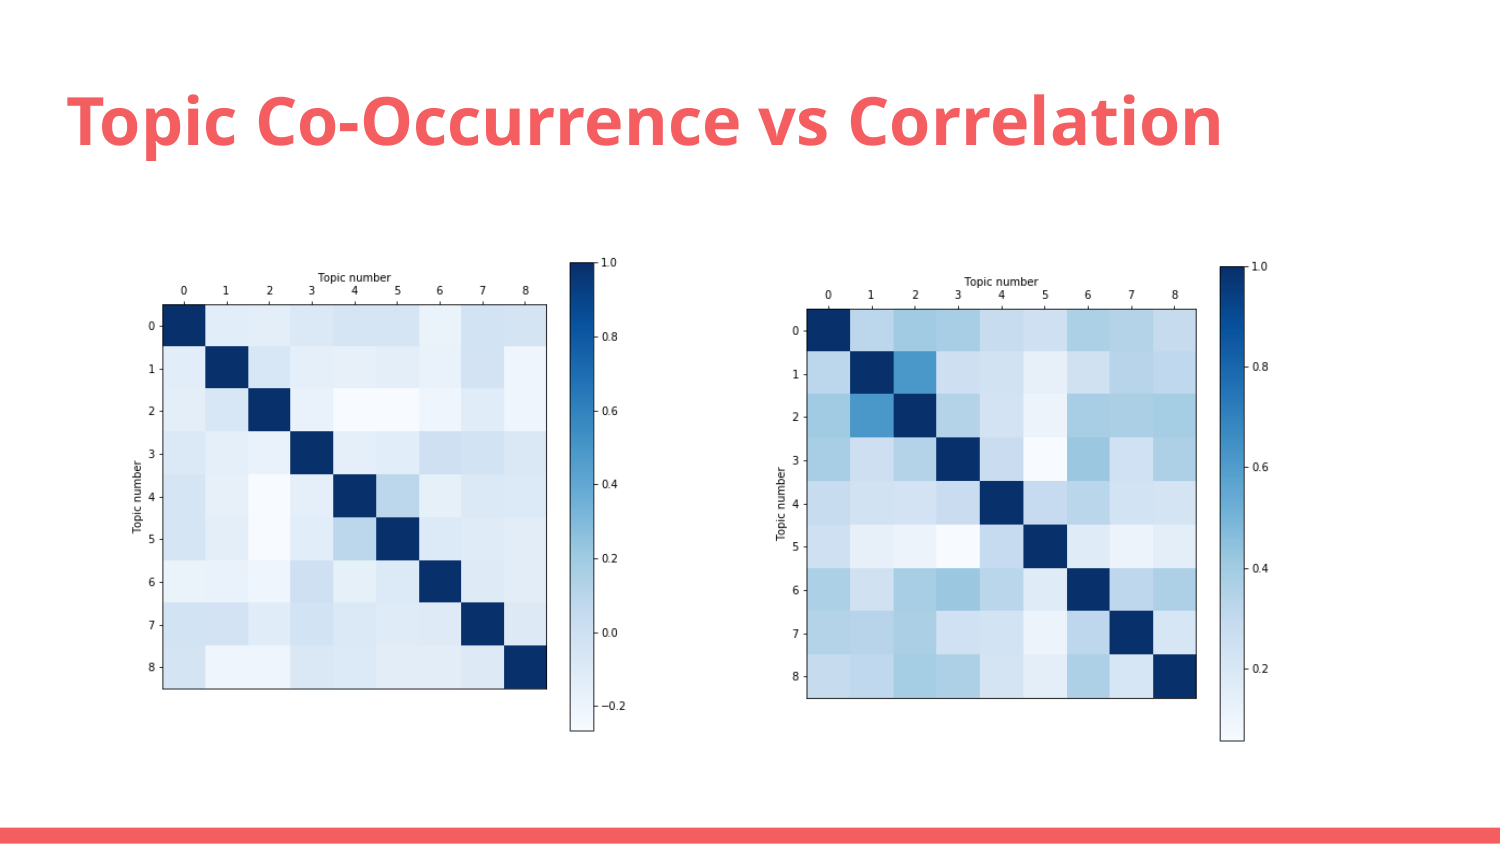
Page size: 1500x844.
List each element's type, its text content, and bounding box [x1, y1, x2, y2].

picture [85, 188, 704, 808]
picture [728, 191, 1356, 820]
title Topic Co-Occurrence vs Correlation [51, 64, 1449, 167]
